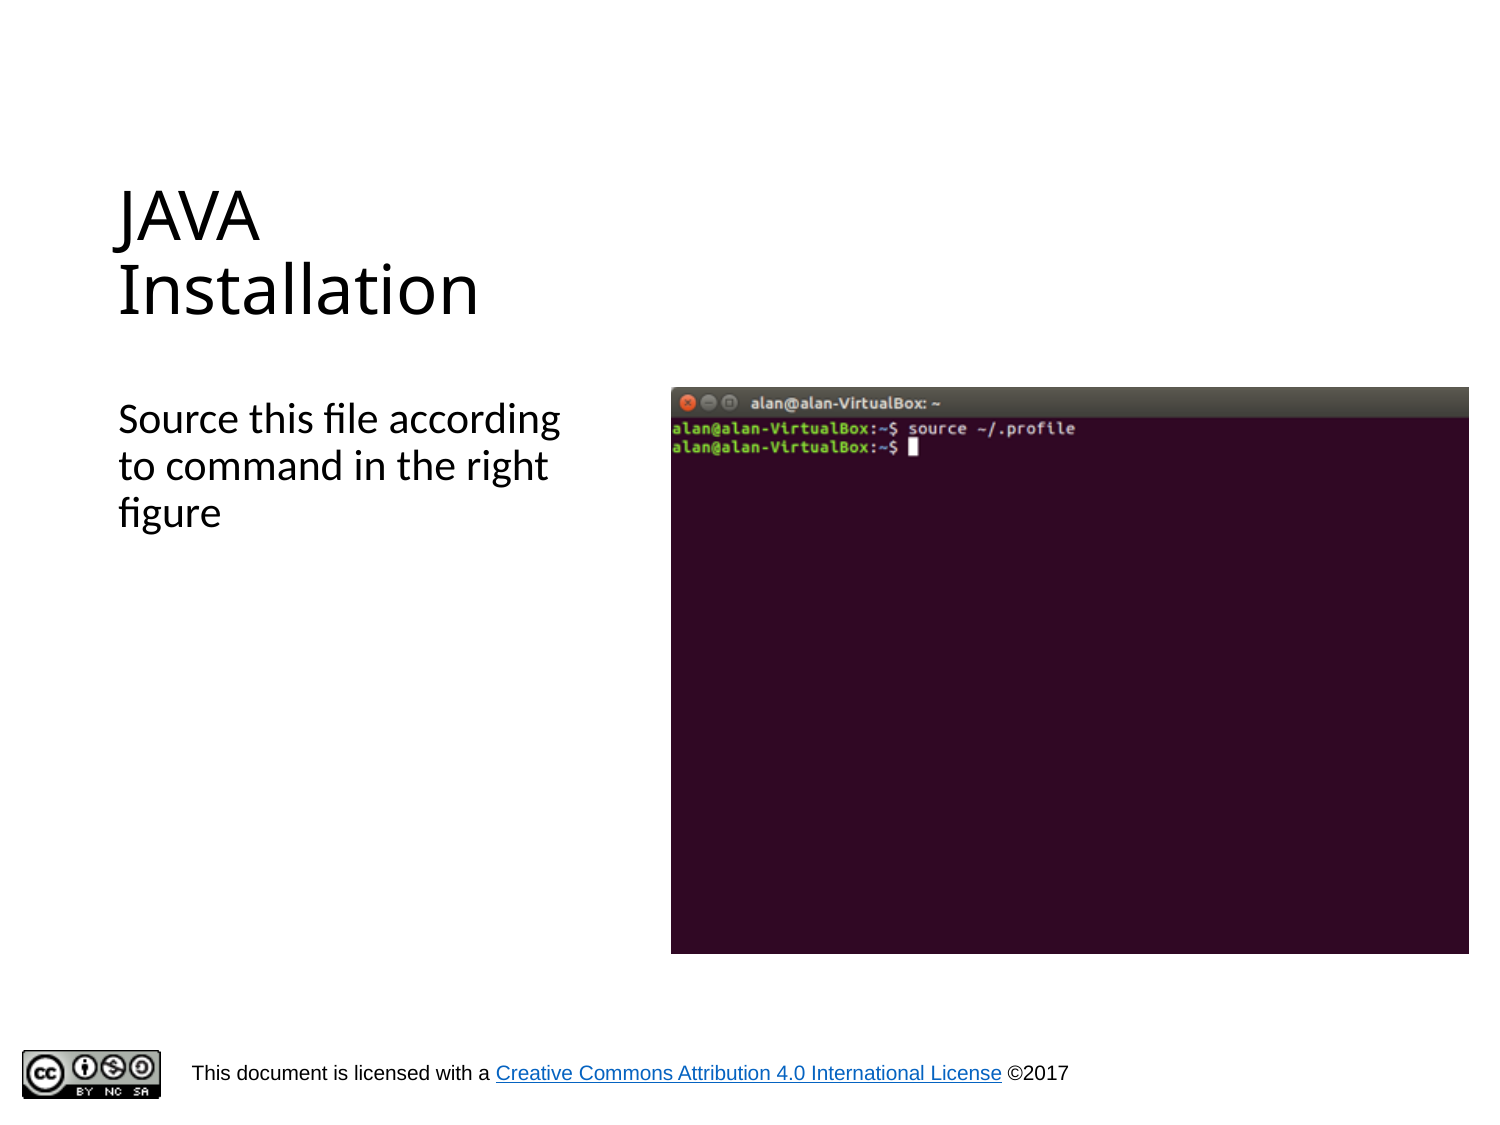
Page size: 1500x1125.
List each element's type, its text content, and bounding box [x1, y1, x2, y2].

picture [22, 1050, 161, 1099]
picture [671, 387, 1469, 954]
title Java Installation [103, 74, 588, 338]
list Source this file according to command in the right figure [103, 387, 588, 963]
